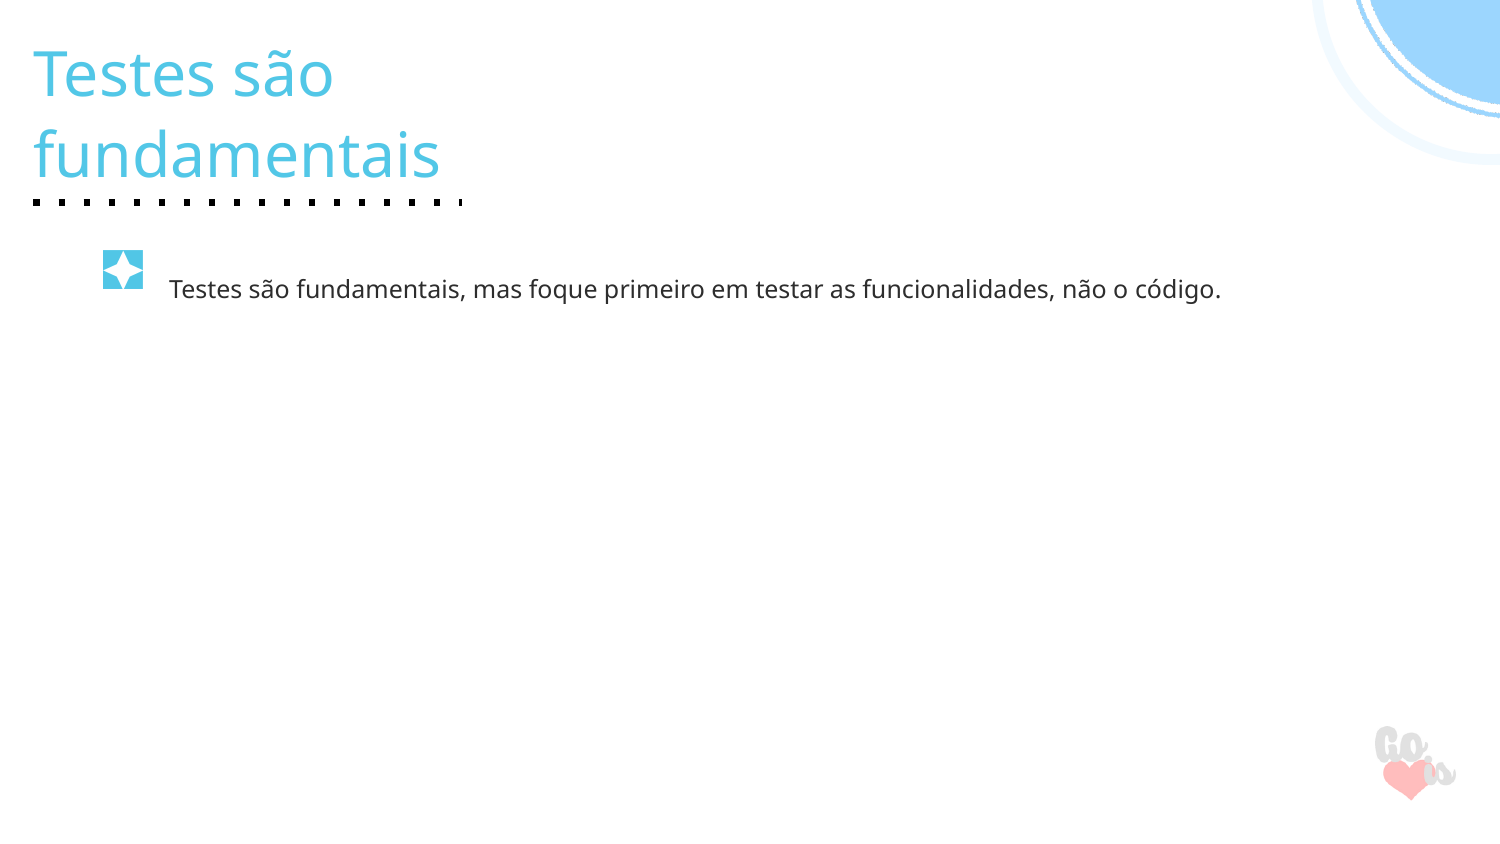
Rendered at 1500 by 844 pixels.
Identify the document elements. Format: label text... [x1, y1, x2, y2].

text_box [1309, 0, 1500, 164]
text_box Testes são fundamentais [33, 28, 970, 190]
picture [102, 249, 143, 290]
picture [1375, 726, 1457, 801]
text_box Testes são fundamentais, mas foque primeiro em testar as funcionalidades, não o código. [169, 254, 1448, 304]
